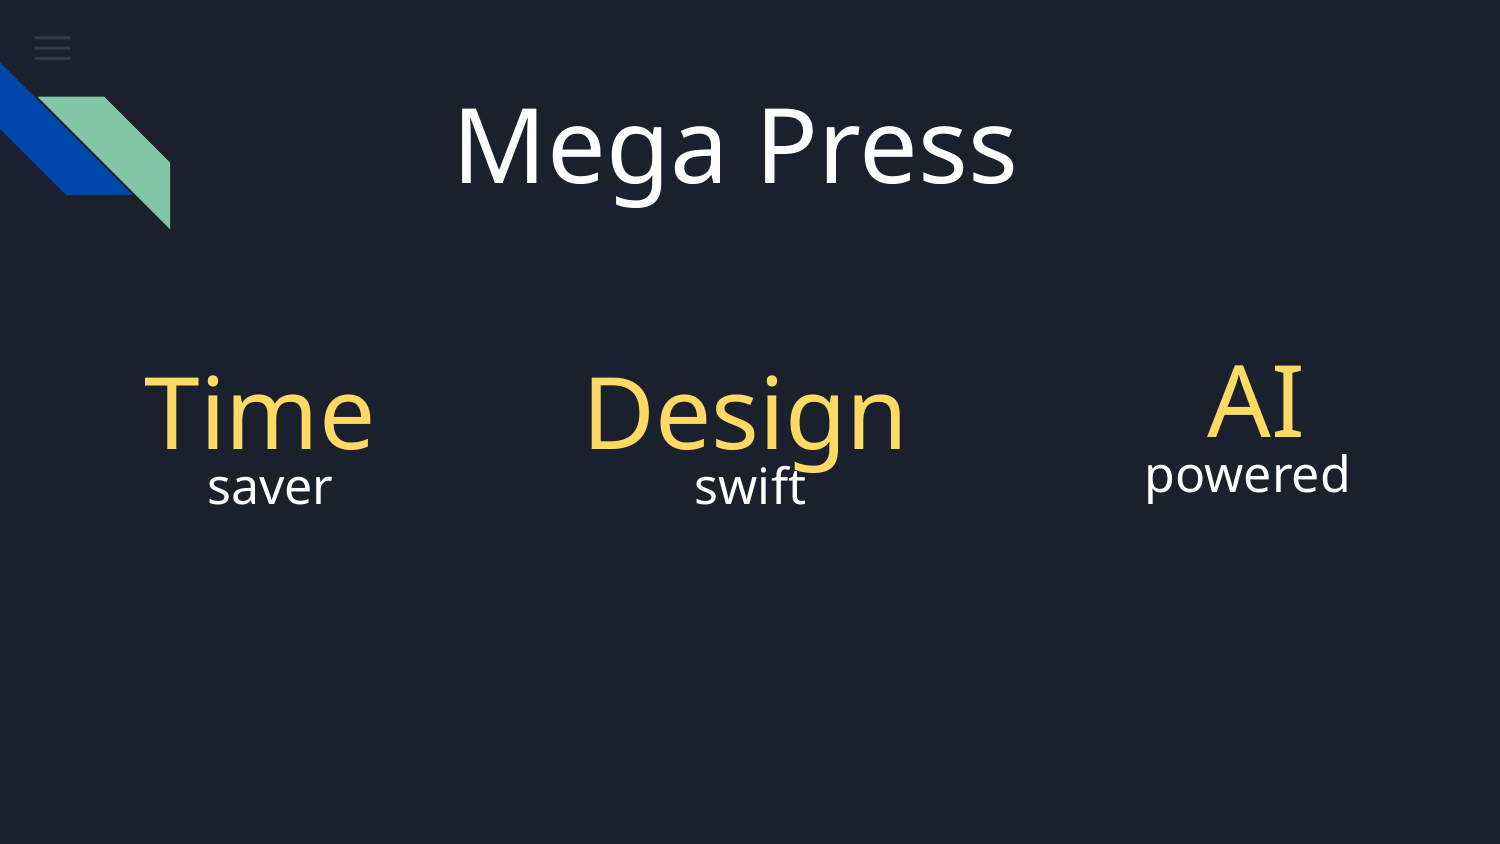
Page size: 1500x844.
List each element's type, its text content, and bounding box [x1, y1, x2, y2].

text_box powered [1129, 420, 1412, 524]
title Mega Press [212, 64, 1368, 215]
text_box AI [1192, 345, 1500, 449]
text_box Time [129, 357, 457, 462]
text_box Design [567, 357, 994, 462]
text_box swift [679, 432, 910, 537]
text_box saver [192, 432, 423, 537]
